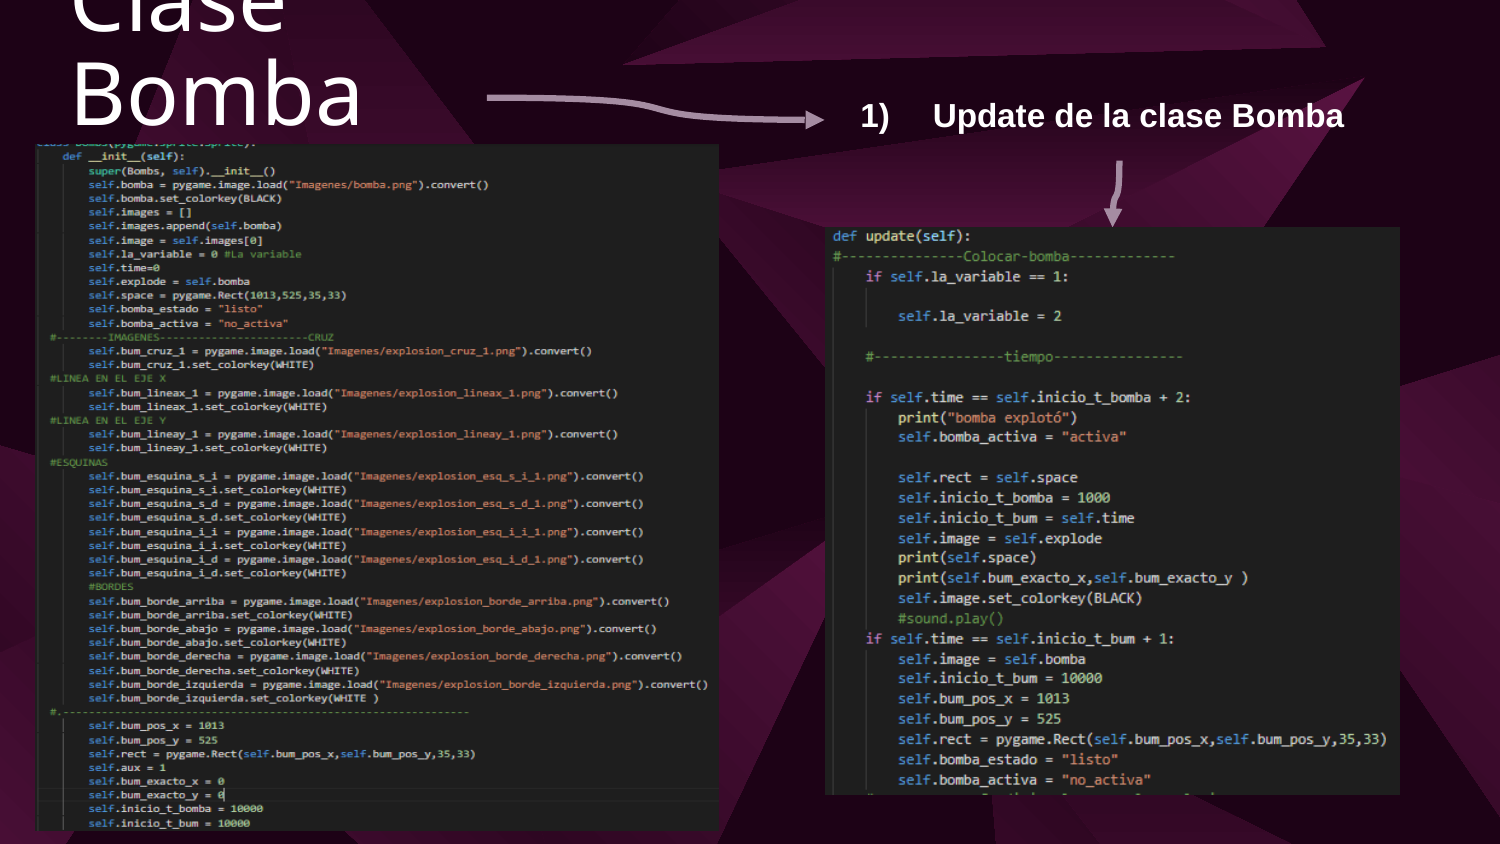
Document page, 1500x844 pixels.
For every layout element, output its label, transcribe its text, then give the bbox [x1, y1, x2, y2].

text_box Update de la clase Bomba [824, 79, 1415, 161]
title Clase Bomba [69, 50, 487, 143]
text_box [1082, 190, 1150, 198]
picture [825, 226, 1400, 795]
picture [34, 144, 719, 832]
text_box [486, 97, 825, 121]
